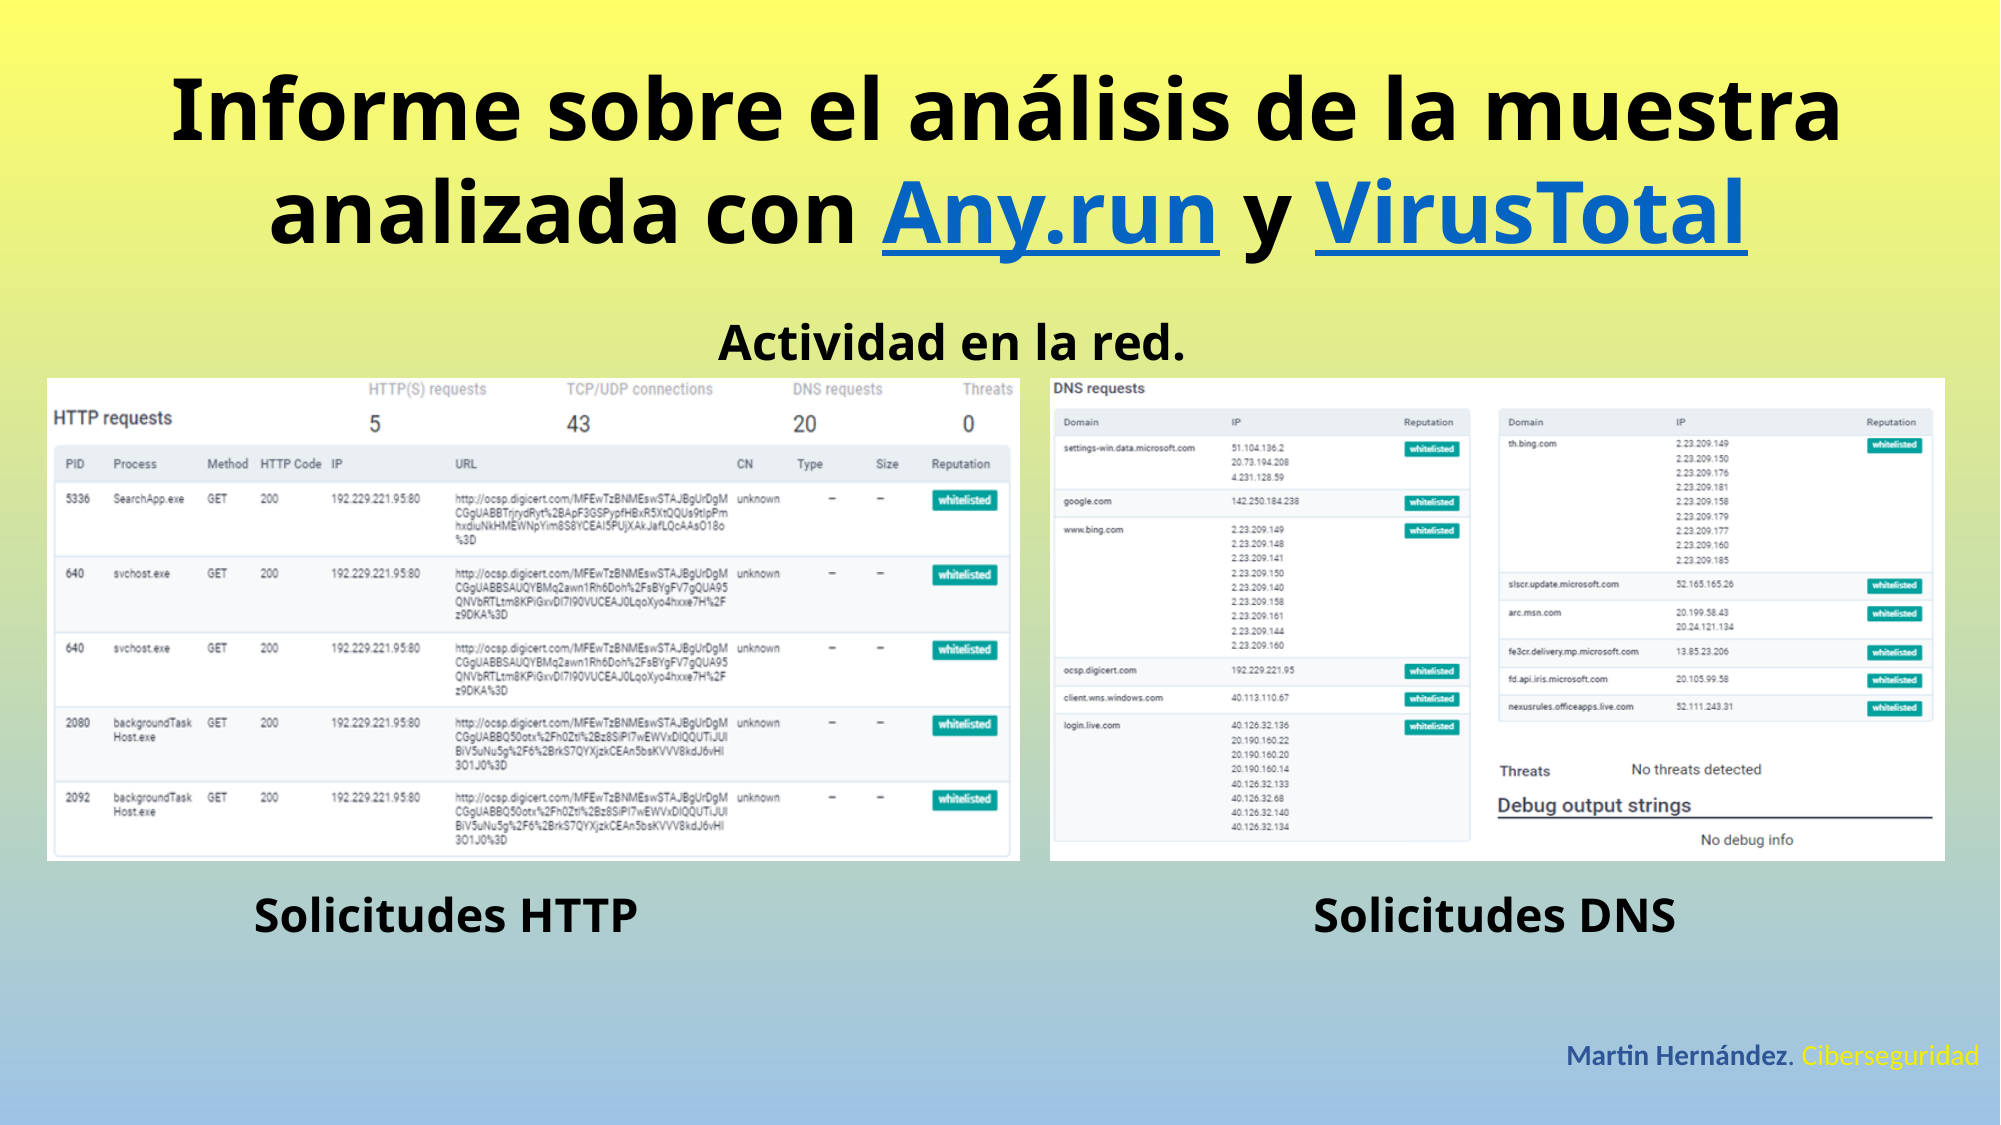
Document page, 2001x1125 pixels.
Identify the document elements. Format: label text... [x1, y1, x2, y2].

text_box Actividad en la red. [90, 310, 1816, 379]
text_box Solicitudes HTTP [160, 883, 738, 952]
text_box Solicitudes DNS [1296, 883, 1699, 952]
picture [47, 378, 1020, 861]
picture [1050, 378, 1945, 862]
text_box Martin Hernández. Ciberseguridad [1551, 1029, 2000, 1124]
text_box Informe sobre el análisis de la muestra analizada con Any.run y VirusTotal [146, 56, 1872, 275]
